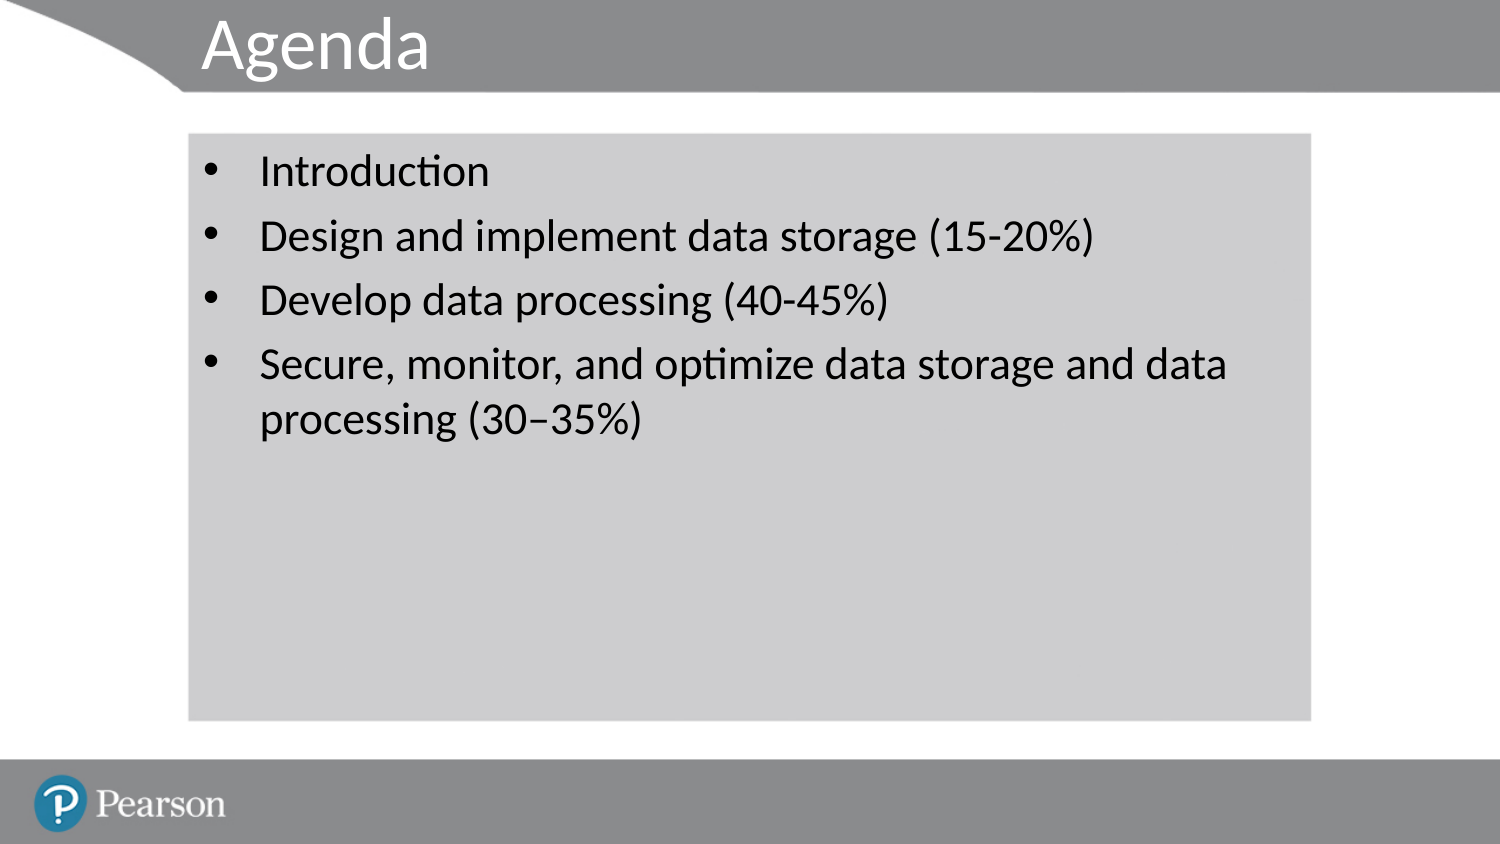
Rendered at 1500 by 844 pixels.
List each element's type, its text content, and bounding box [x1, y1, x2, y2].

picture [0, 0, 1500, 844]
list Introduction Design and implement data storage (15-20%) Develop data processing (40-45%) Secure, monitor, and optimize data storage and data processing (30–35%) [188, 133, 1311, 716]
title Agenda [186, 0, 1425, 79]
